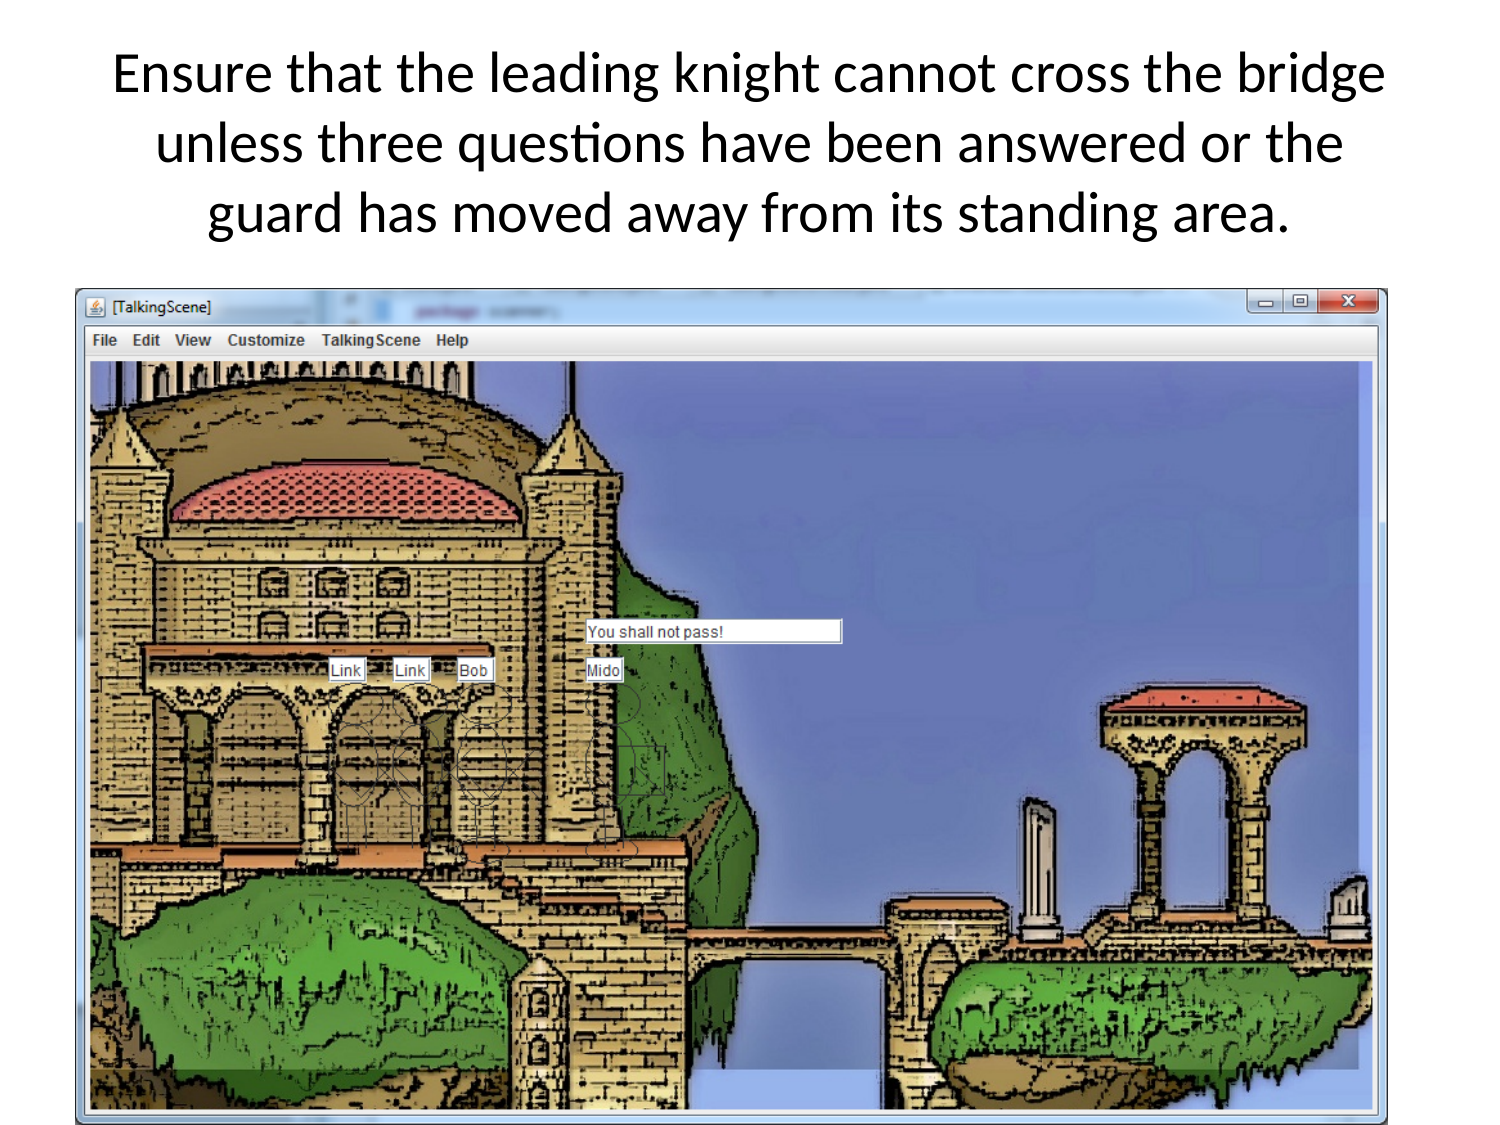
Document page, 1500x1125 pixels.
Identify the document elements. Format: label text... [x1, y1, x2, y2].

picture [74, 287, 1388, 1125]
title Ensure that the leading knight cannot cross the bridge unless three questions have been answered or the guard has moved away from its standing area. [75, 45, 1425, 233]
